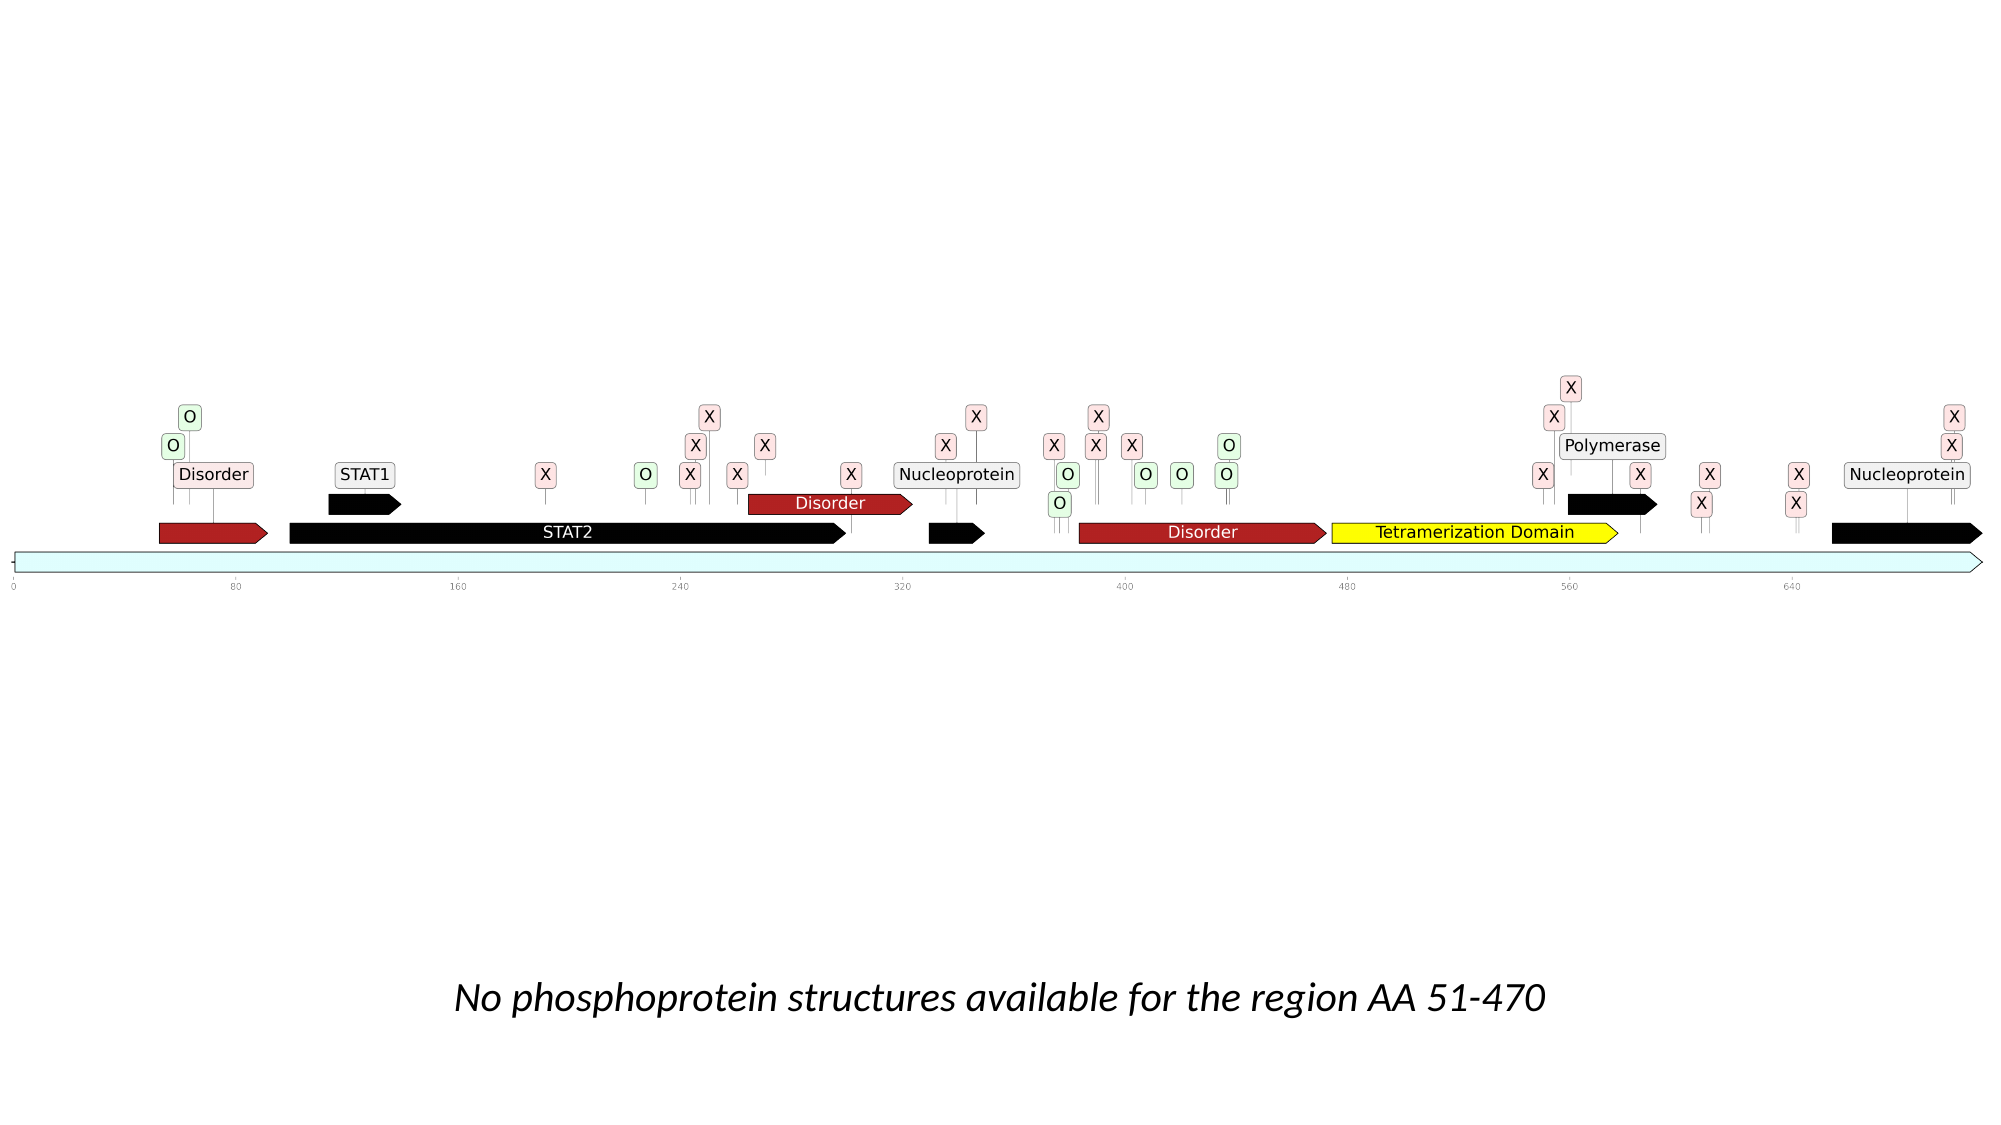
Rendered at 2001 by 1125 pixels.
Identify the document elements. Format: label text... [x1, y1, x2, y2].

picture [0, 350, 1993, 603]
text_box No phosphoprotein structures available for the region AA 51-470 [117, 953, 1883, 1026]
